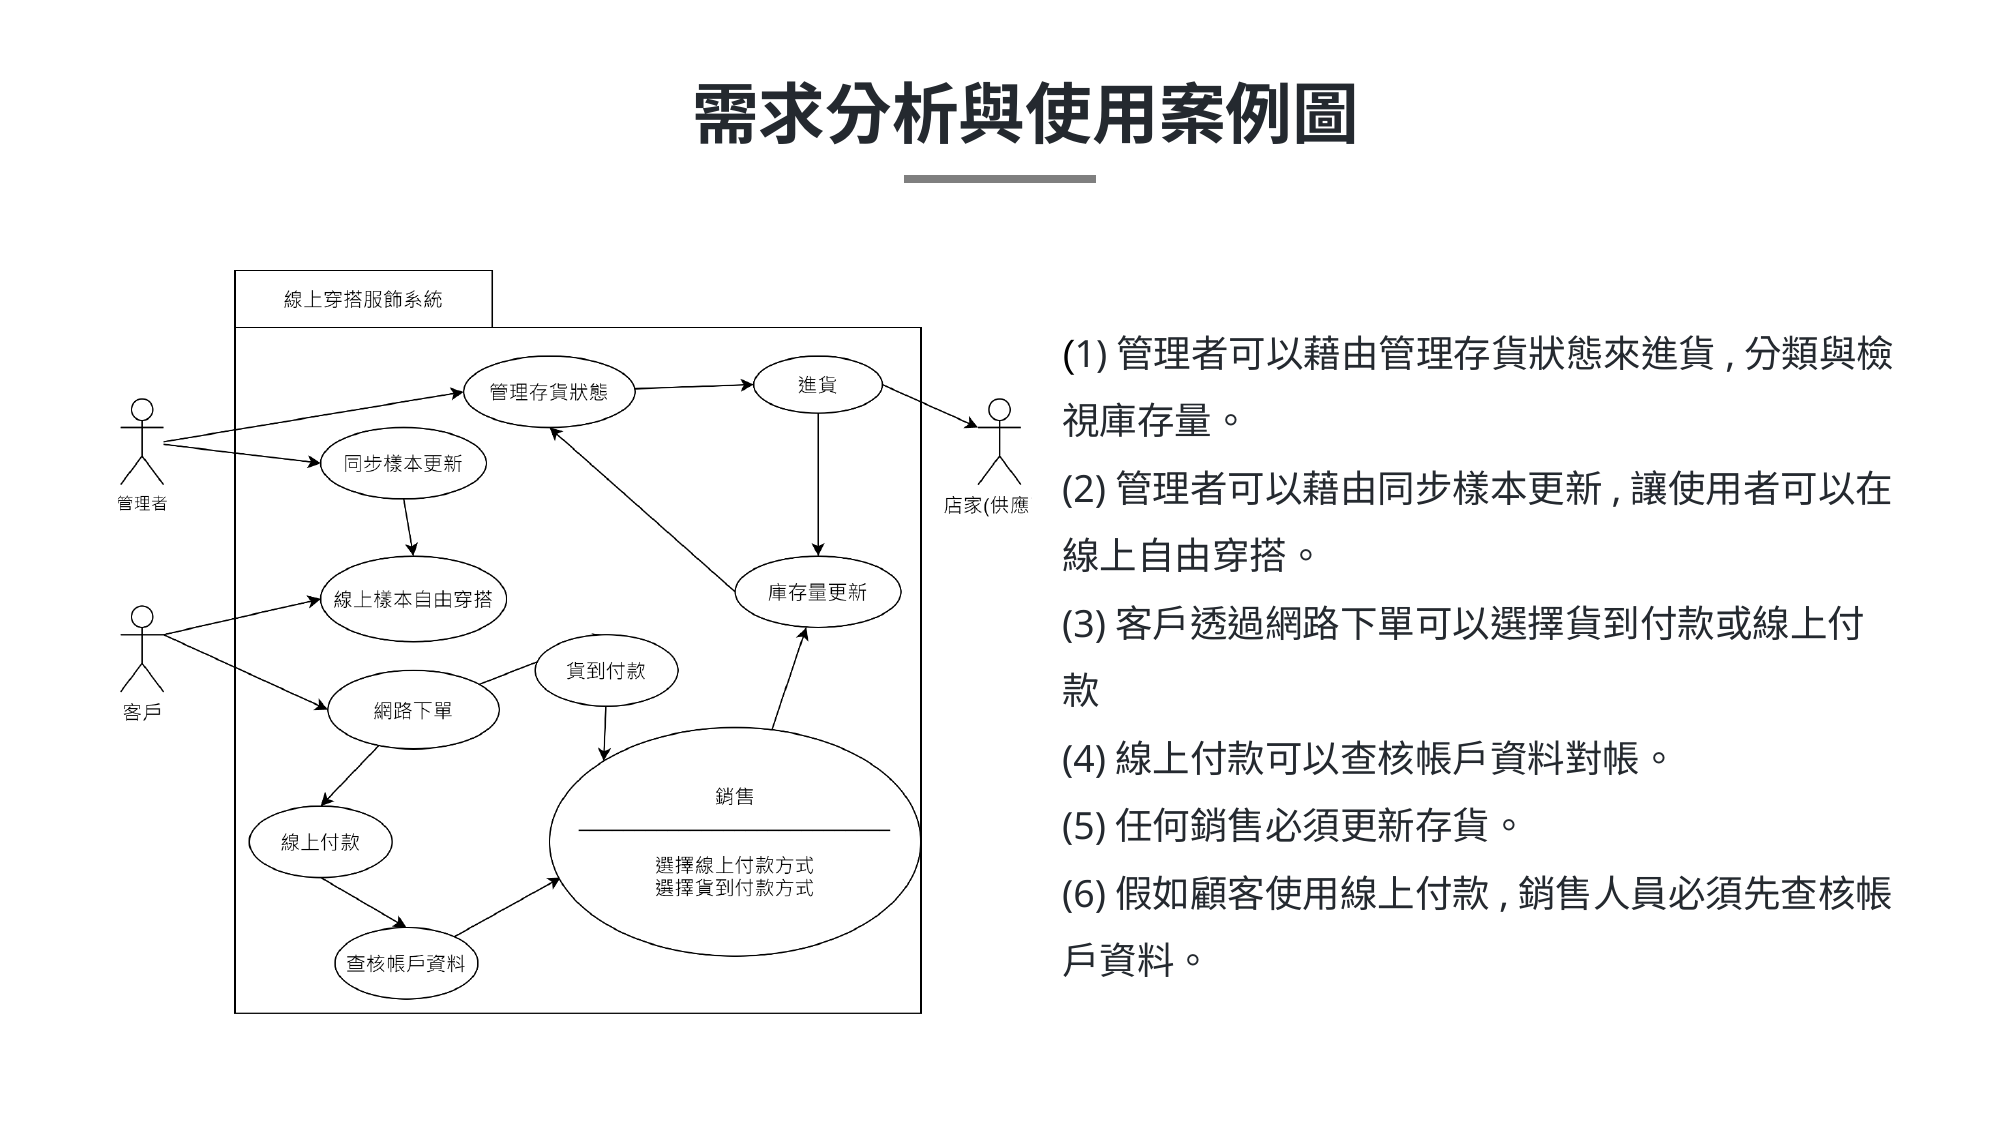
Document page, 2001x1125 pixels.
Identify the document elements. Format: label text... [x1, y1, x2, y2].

picture [101, 255, 1032, 1019]
text_box (1)管理者可以藉由管理存貨狀態來進貨,分類與檢視庫存量。 (2)管理者可以藉由同步樣本更新,讓使用者可以在線上自由穿搭。 (3)客戶透過網路下單可以選擇貨到付款或線上付款 (4)線上付款可以查核帳戶資料對帳。 (5)任何銷售必須更新存貨。 (6)假如顧客使用線上付款,銷售人員必須先查核帳戶資料。 [1047, 299, 1915, 990]
text_box 需求分析與使用案例圖 [677, 64, 1453, 239]
